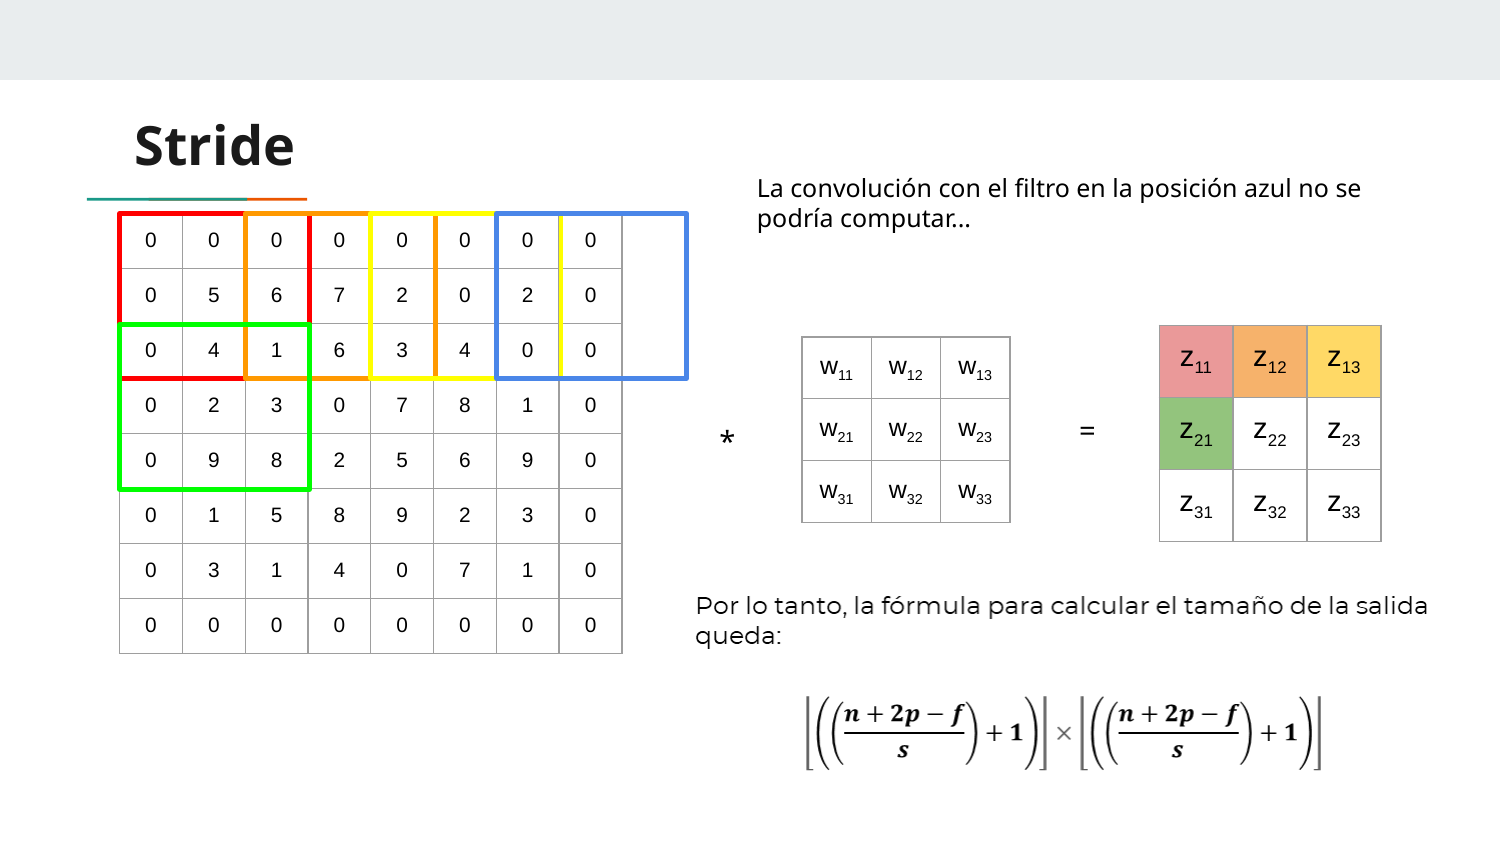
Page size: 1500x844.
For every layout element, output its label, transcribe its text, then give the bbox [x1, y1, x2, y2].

table_cell w23 [941, 399, 1009, 460]
table_cell 9 [497, 434, 558, 488]
table_cell 5 [371, 434, 433, 488]
table_cell 0 [434, 599, 496, 653]
text_box * [704, 408, 748, 461]
table_cell 0 [560, 434, 621, 488]
table_cell 0 [246, 599, 307, 653]
title Stride [119, 95, 1381, 184]
table_cell 0 [371, 599, 433, 653]
table_cell 0 [120, 599, 182, 653]
table_header z12 [1234, 326, 1306, 397]
table_cell 7 [371, 379, 433, 433]
text_box [119, 213, 245, 324]
table_cell w22 [872, 399, 940, 460]
table_cell 0 [120, 544, 182, 598]
table_header w11 [803, 338, 871, 398]
table_cell 1 [183, 490, 245, 543]
table_cell 0 [497, 599, 558, 653]
table_cell 5 [246, 490, 307, 543]
table_cell z21 [1160, 398, 1232, 469]
table_cell w31 [803, 461, 871, 522]
table_cell z23 [1308, 398, 1380, 469]
text_box La convolución con el filtro en la posición azul no se podría computar... [741, 157, 1444, 248]
table_cell 4 [309, 544, 370, 598]
table_cell 2 [310, 434, 370, 488]
table_cell 1 [497, 544, 558, 598]
table_cell 0 [560, 379, 621, 433]
table_cell 0 [183, 599, 245, 653]
table_cell 8 [309, 489, 370, 543]
table_cell 0 [309, 599, 370, 653]
text_box [496, 213, 687, 379]
table_header w12 [872, 338, 940, 398]
table_cell 3 [497, 489, 558, 543]
table_header w13 [941, 338, 1009, 398]
text_box [680, 575, 1448, 787]
text_box = [1064, 397, 1121, 470]
table_cell 6 [434, 434, 496, 488]
table_cell z31 [1160, 470, 1232, 541]
table_cell 8 [434, 379, 496, 433]
table_cell 7 [434, 544, 496, 598]
table_cell 1 [246, 544, 307, 598]
text_box [119, 324, 310, 490]
table_cell 9 [371, 489, 433, 543]
table_header z11 [1160, 326, 1232, 397]
text_box [370, 213, 496, 379]
table_cell z32 [1234, 470, 1306, 541]
table_cell 0 [120, 490, 182, 543]
table_cell 3 [183, 544, 245, 598]
table_cell 0 [560, 544, 621, 598]
table_cell z22 [1234, 398, 1306, 469]
table_cell 0 [560, 599, 621, 653]
table_cell w32 [872, 461, 940, 522]
table_cell w21 [803, 399, 871, 460]
text_box [245, 213, 370, 379]
table_cell 1 [497, 379, 558, 433]
table_cell 0 [371, 544, 433, 598]
table_cell w33 [941, 461, 1009, 522]
table_cell 0 [310, 379, 370, 433]
table_cell 2 [434, 489, 496, 543]
table_cell 0 [560, 489, 621, 543]
table_header z13 [1308, 326, 1380, 397]
table_cell z33 [1308, 470, 1380, 541]
